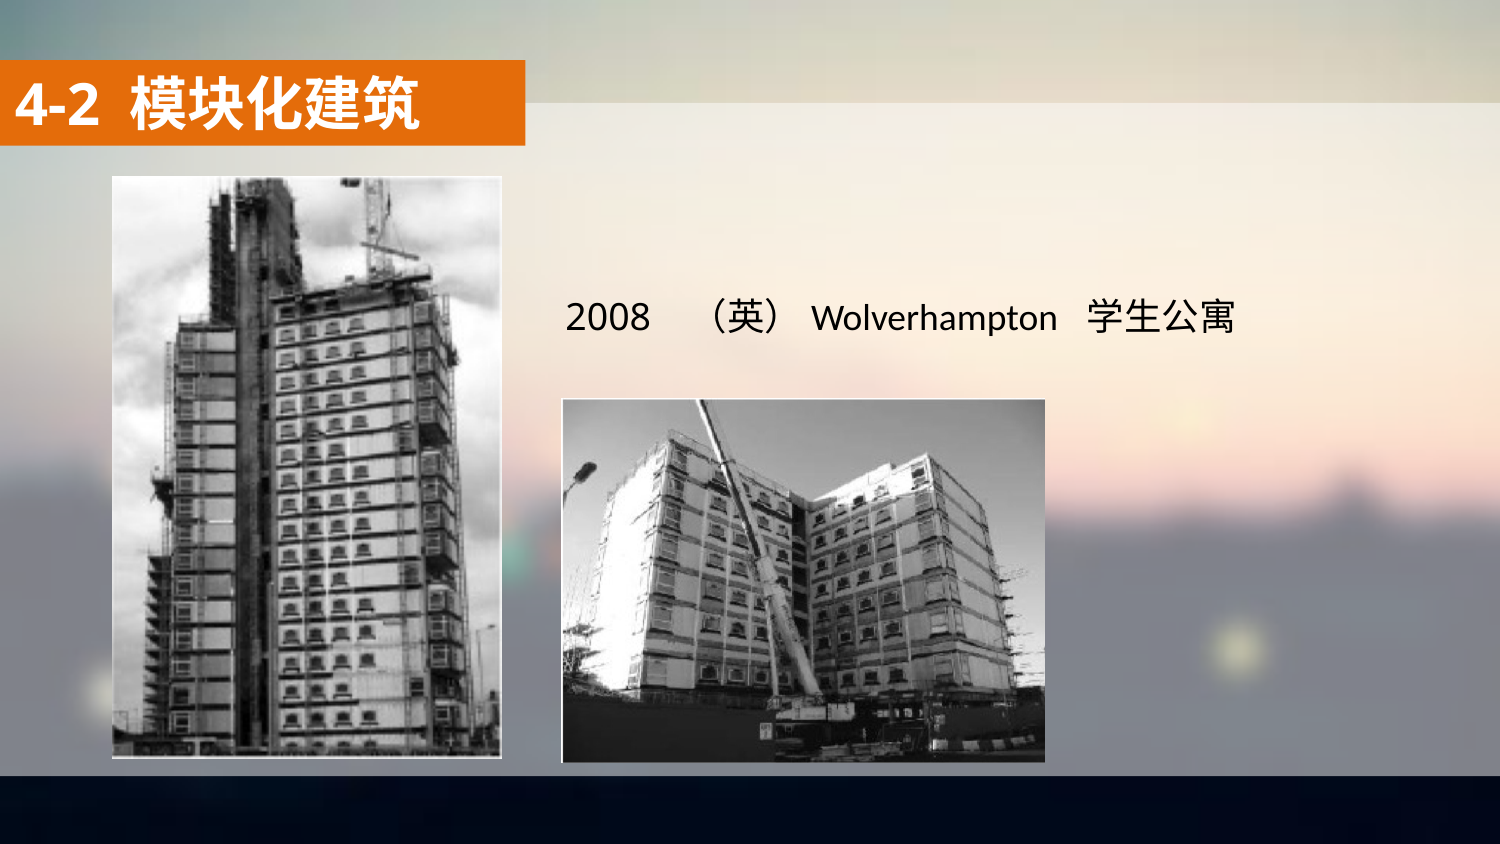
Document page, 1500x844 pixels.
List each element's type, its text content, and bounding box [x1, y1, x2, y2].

picture [111, 175, 503, 759]
picture [0, 0, 1500, 102]
picture [560, 397, 1046, 763]
text_box 4-2 模块化建筑 [0, 60, 668, 145]
text_box 2008 （英）Wolverhampton 学生公寓 [550, 285, 1252, 346]
picture [0, 777, 1500, 844]
